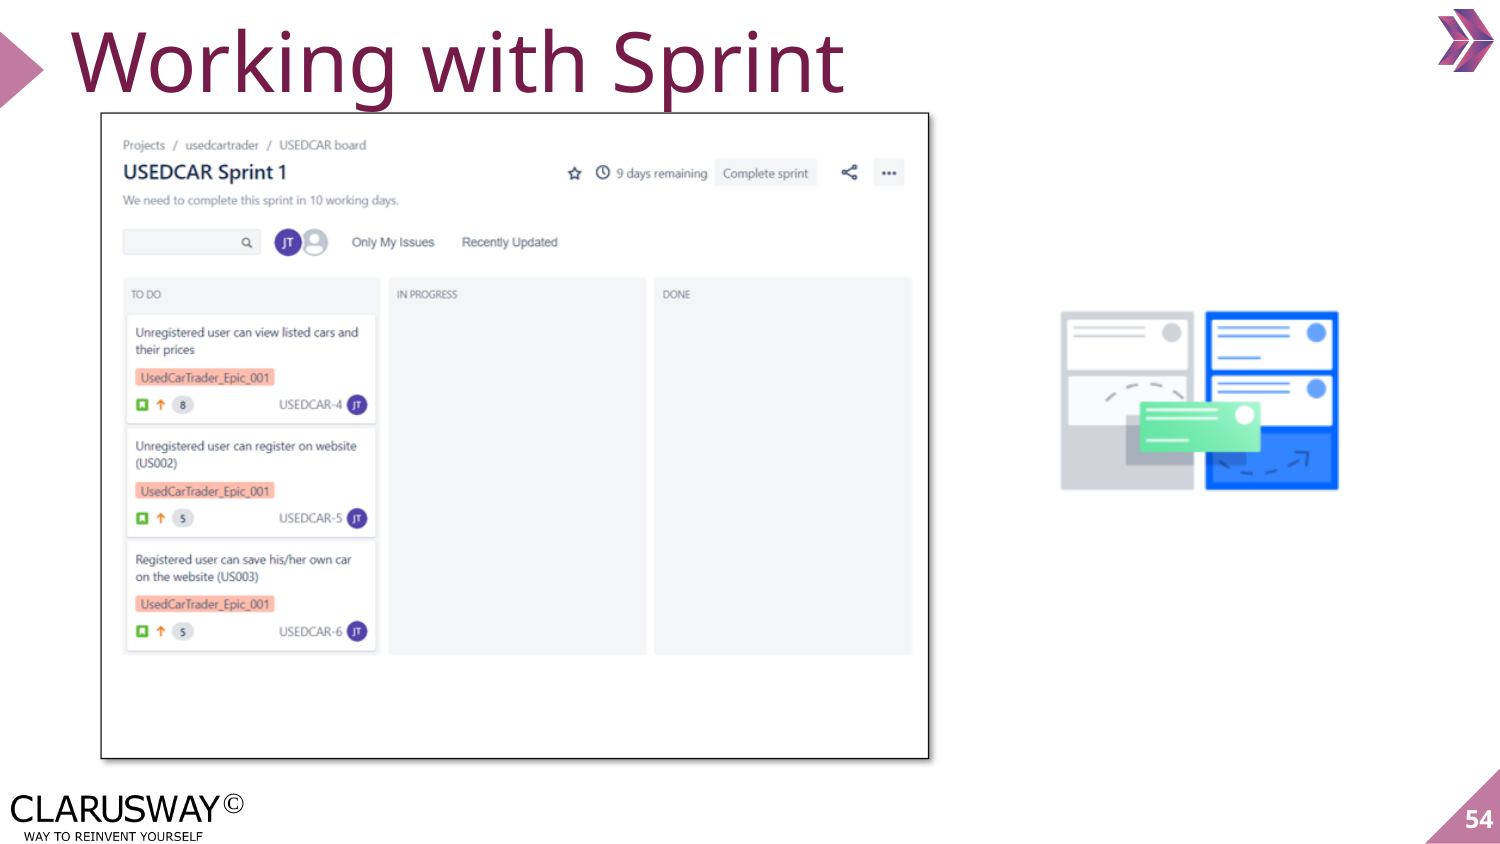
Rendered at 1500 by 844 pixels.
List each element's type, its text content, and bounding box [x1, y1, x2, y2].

picture [11, 795, 220, 841]
title Working with Sprint [70, 28, 997, 132]
picture [1438, 9, 1494, 72]
picture [1041, 295, 1359, 512]
picture [96, 108, 940, 770]
slide_number ‹#› [1418, 760, 1494, 838]
